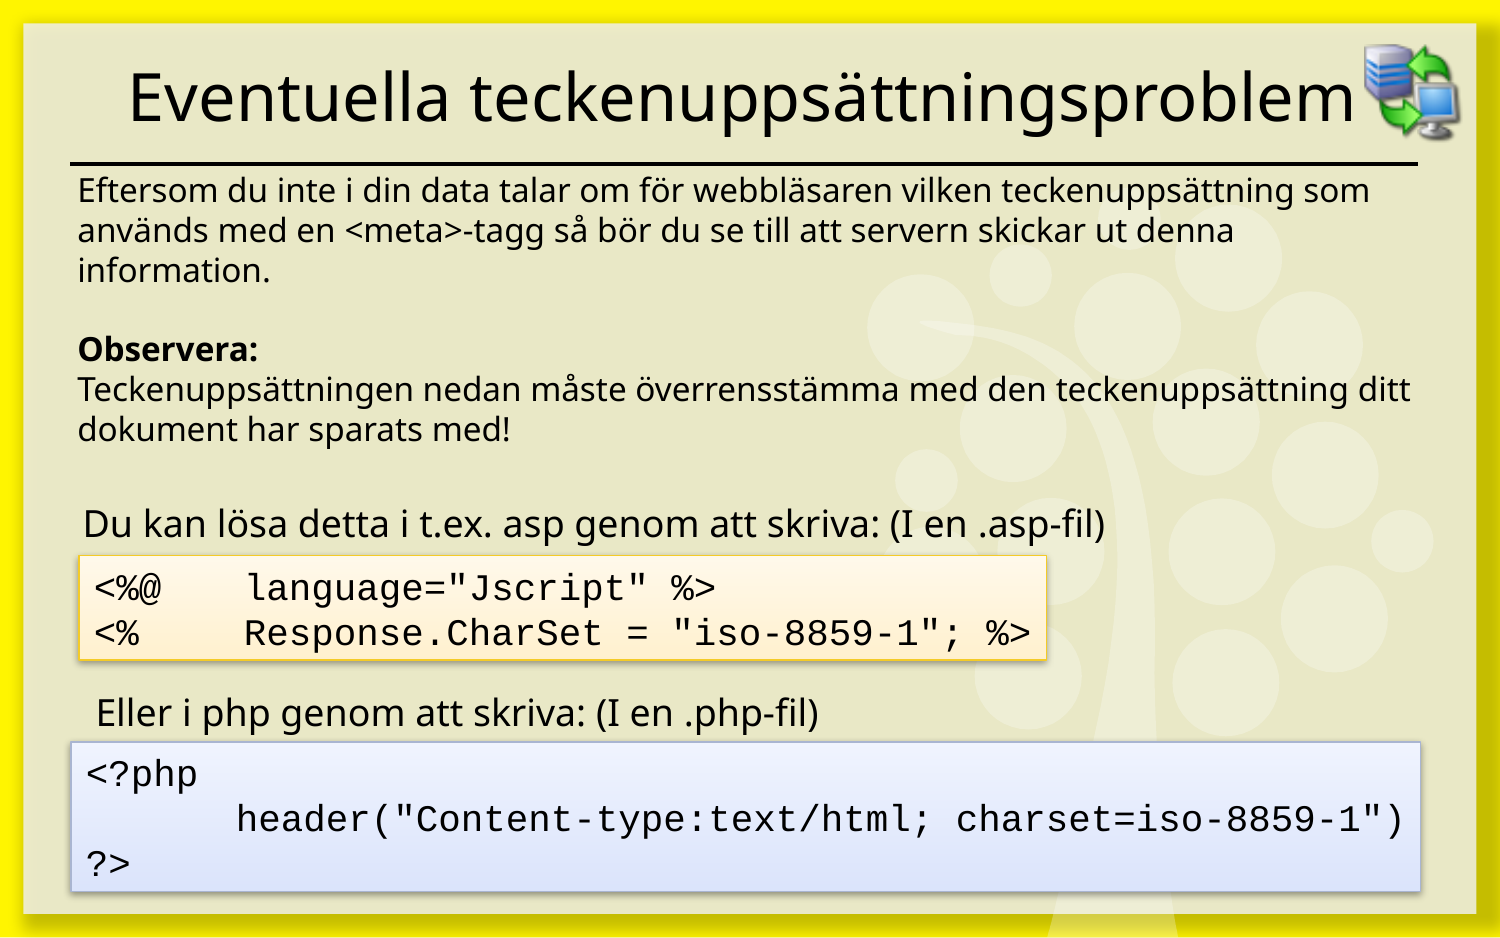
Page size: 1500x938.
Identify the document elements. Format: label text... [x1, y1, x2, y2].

text_box <%@ language="Jscript" %> <% Response.CharSet = "iso-8859-1"; %> [78, 598, 1047, 661]
text_box <?php header("Content-type:text/html; charset=iso-8859-1") ?> [70, 741, 1421, 892]
title Eventuella teckenuppsättningsproblem [105, 46, 1381, 161]
picture [1362, 43, 1465, 146]
text_box Eftersom du inte i din data talar om för webbläsaren vilken teckenuppsättning som används med en <meta>-tagg så bör du se till att servern skickar ut denna information. Observera: Teckenuppsättningen nedan måste överrensstämma med den teckenuppsättning ditt dokument har sparats med! [62, 161, 1450, 456]
text_box Du kan lösa detta i t.ex. asp genom att skriva: (I en .asp-fil) [67, 492, 1122, 598]
text_box Eller i php genom att skriva: (I en .php-fil) [80, 681, 835, 742]
